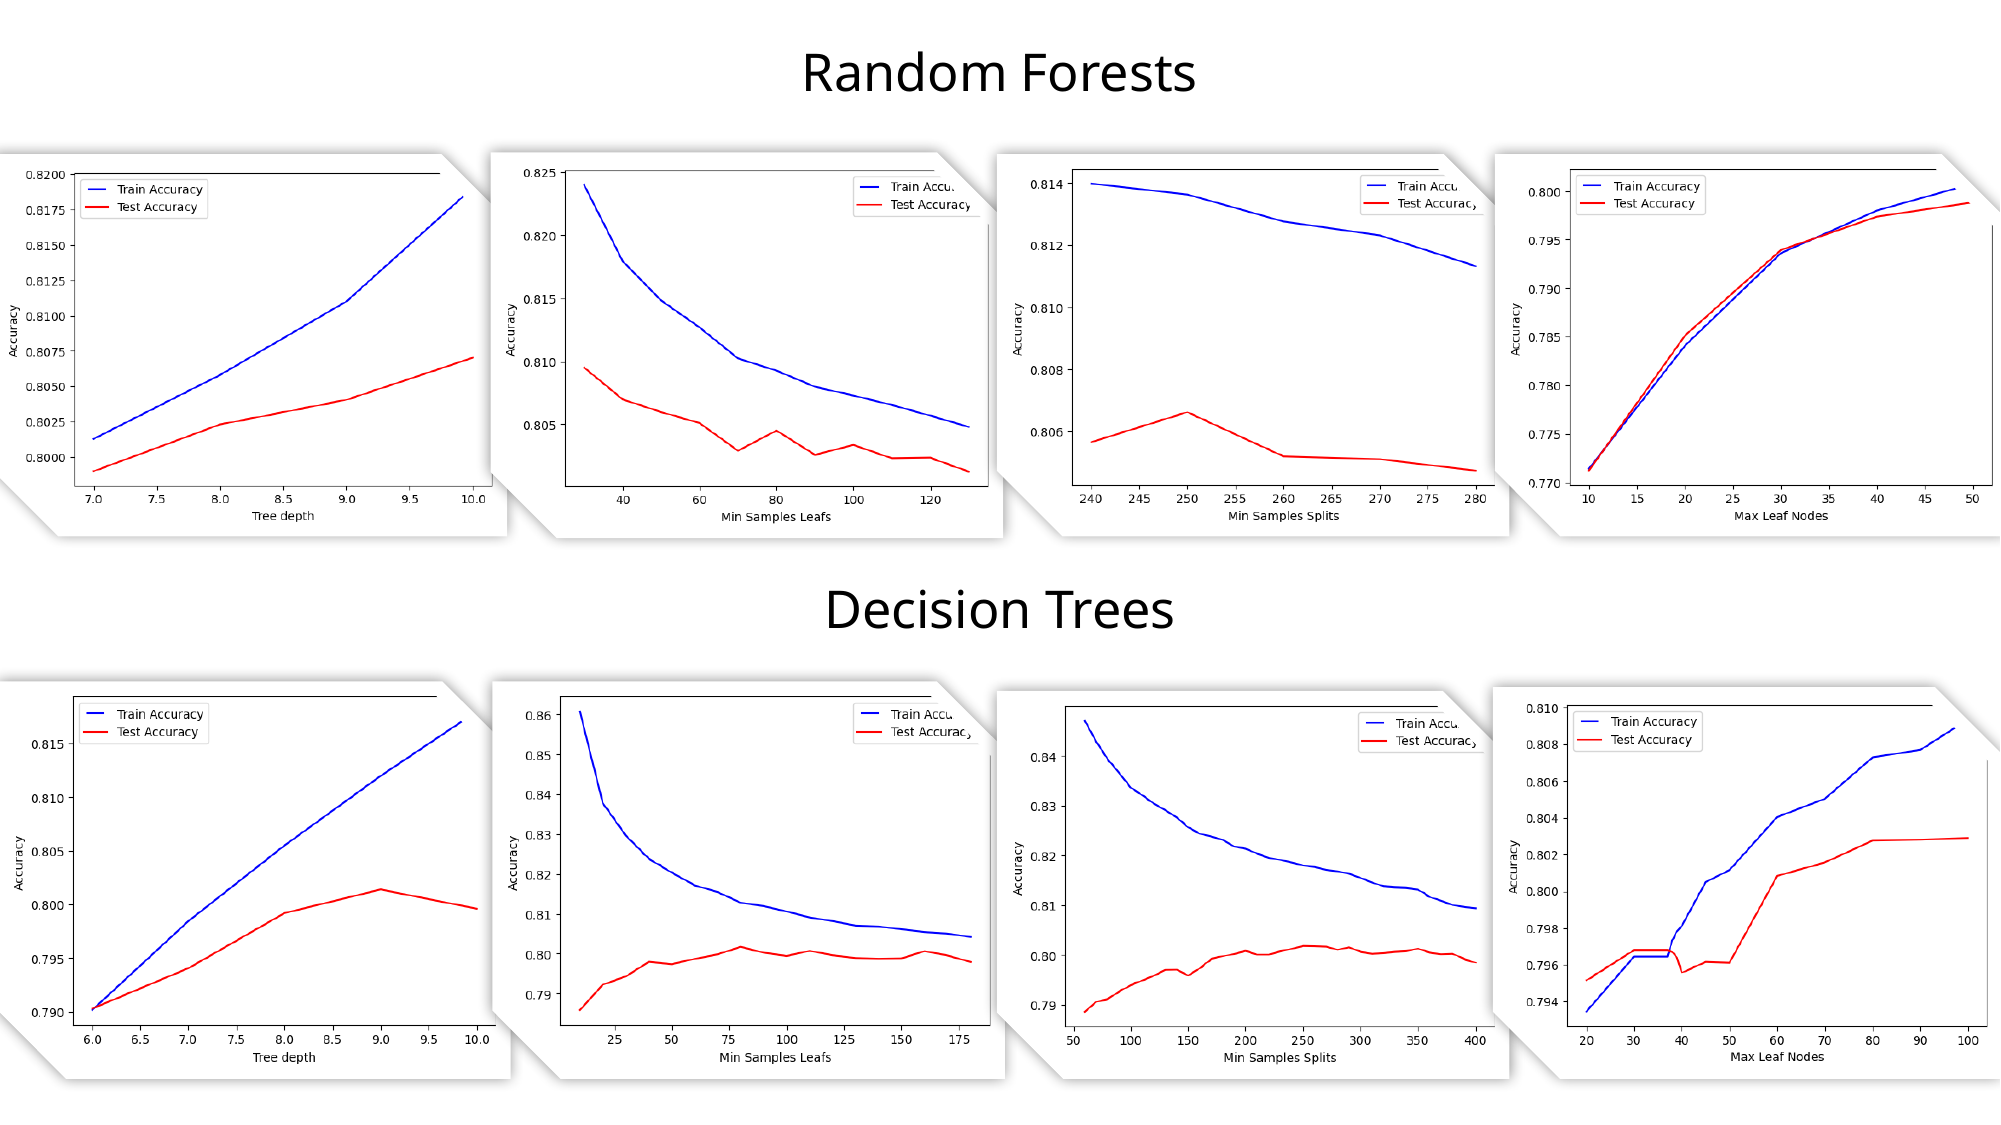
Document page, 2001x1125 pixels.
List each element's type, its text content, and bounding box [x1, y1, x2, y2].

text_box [497, 159, 996, 531]
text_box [1501, 161, 2000, 530]
text_box Random Forests [383, 31, 1617, 110]
text_box Decision Trees [630, 568, 1370, 647]
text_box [5, 688, 497, 1072]
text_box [1003, 697, 1496, 1072]
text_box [0, 161, 493, 530]
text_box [499, 688, 998, 1072]
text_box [1003, 161, 1500, 530]
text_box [1499, 694, 1995, 1072]
